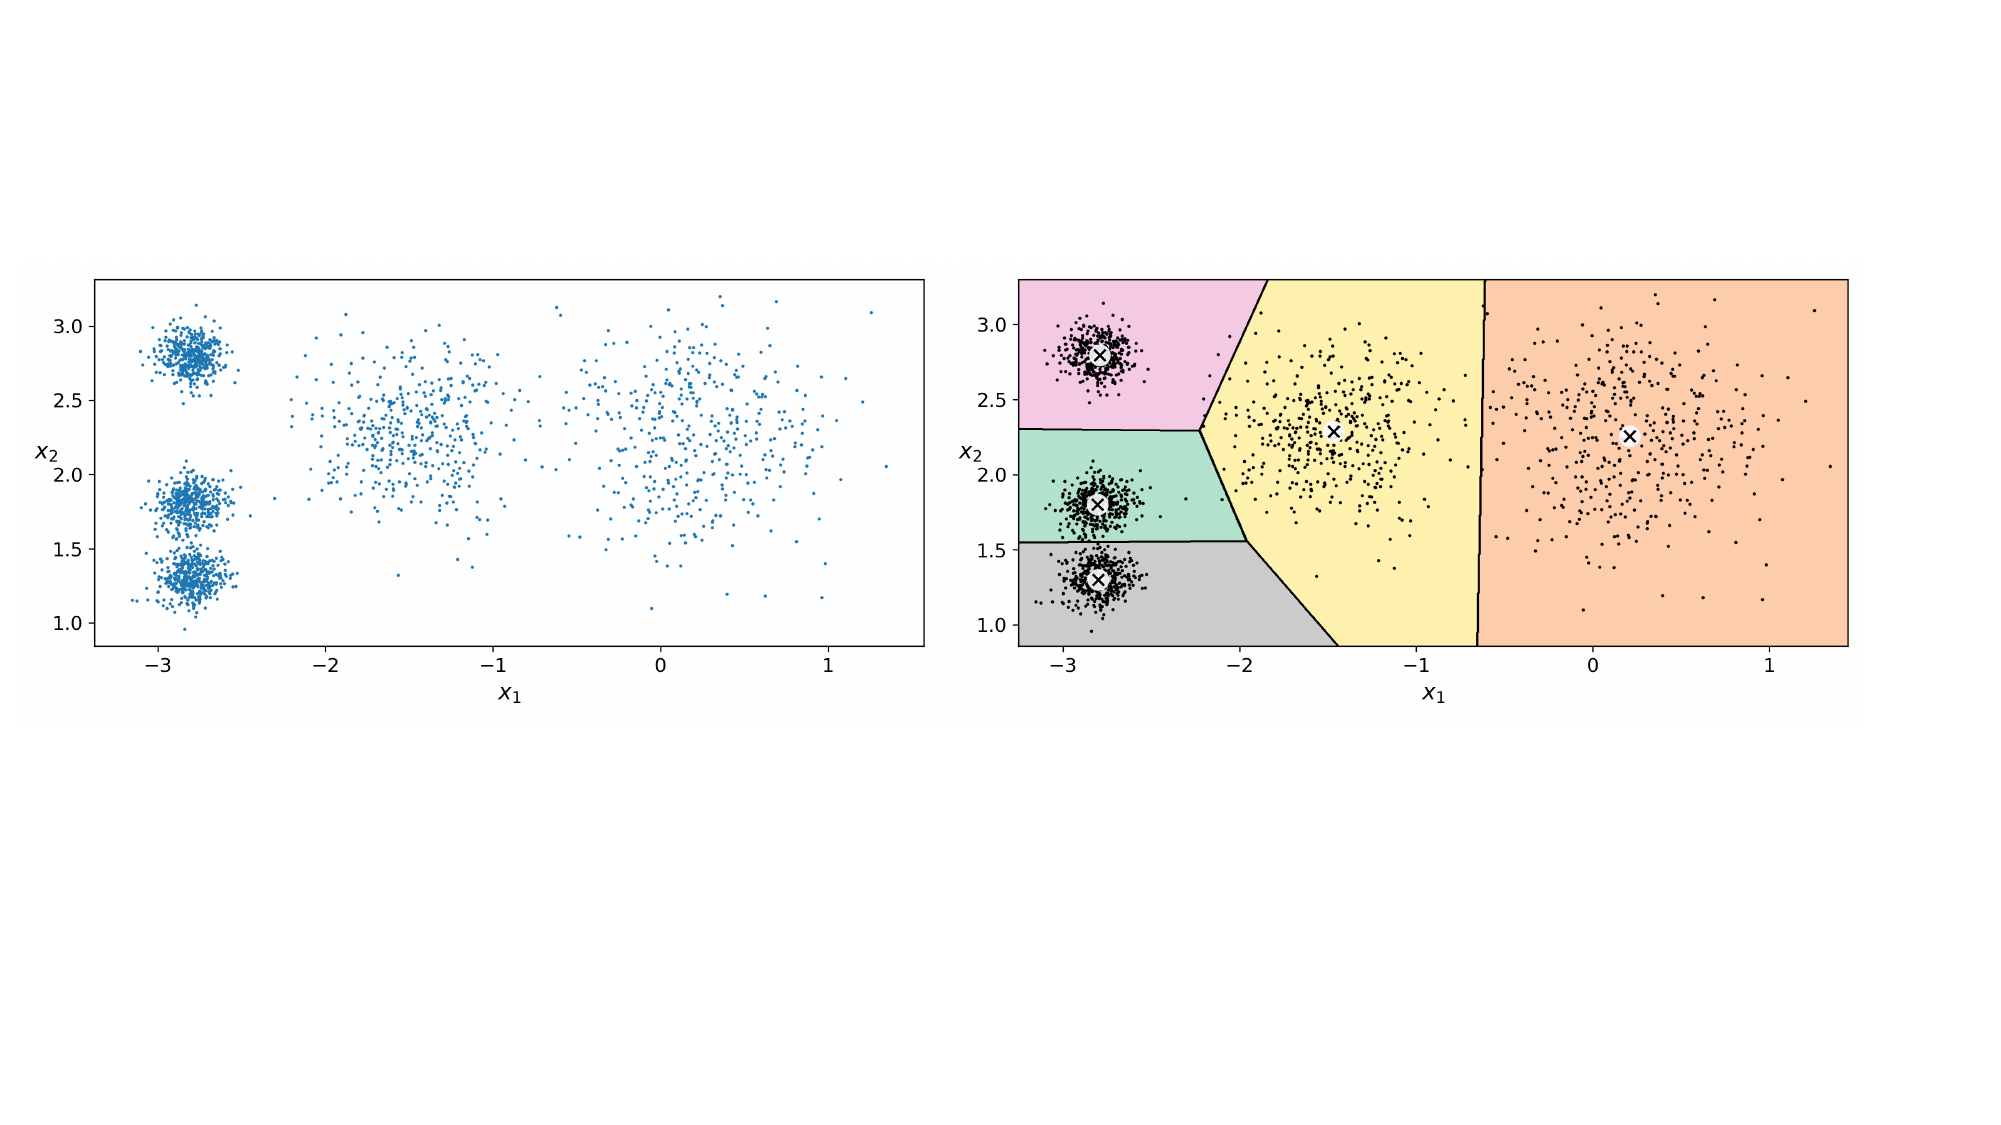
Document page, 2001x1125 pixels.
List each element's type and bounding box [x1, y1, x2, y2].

picture [15, 262, 1865, 725]
